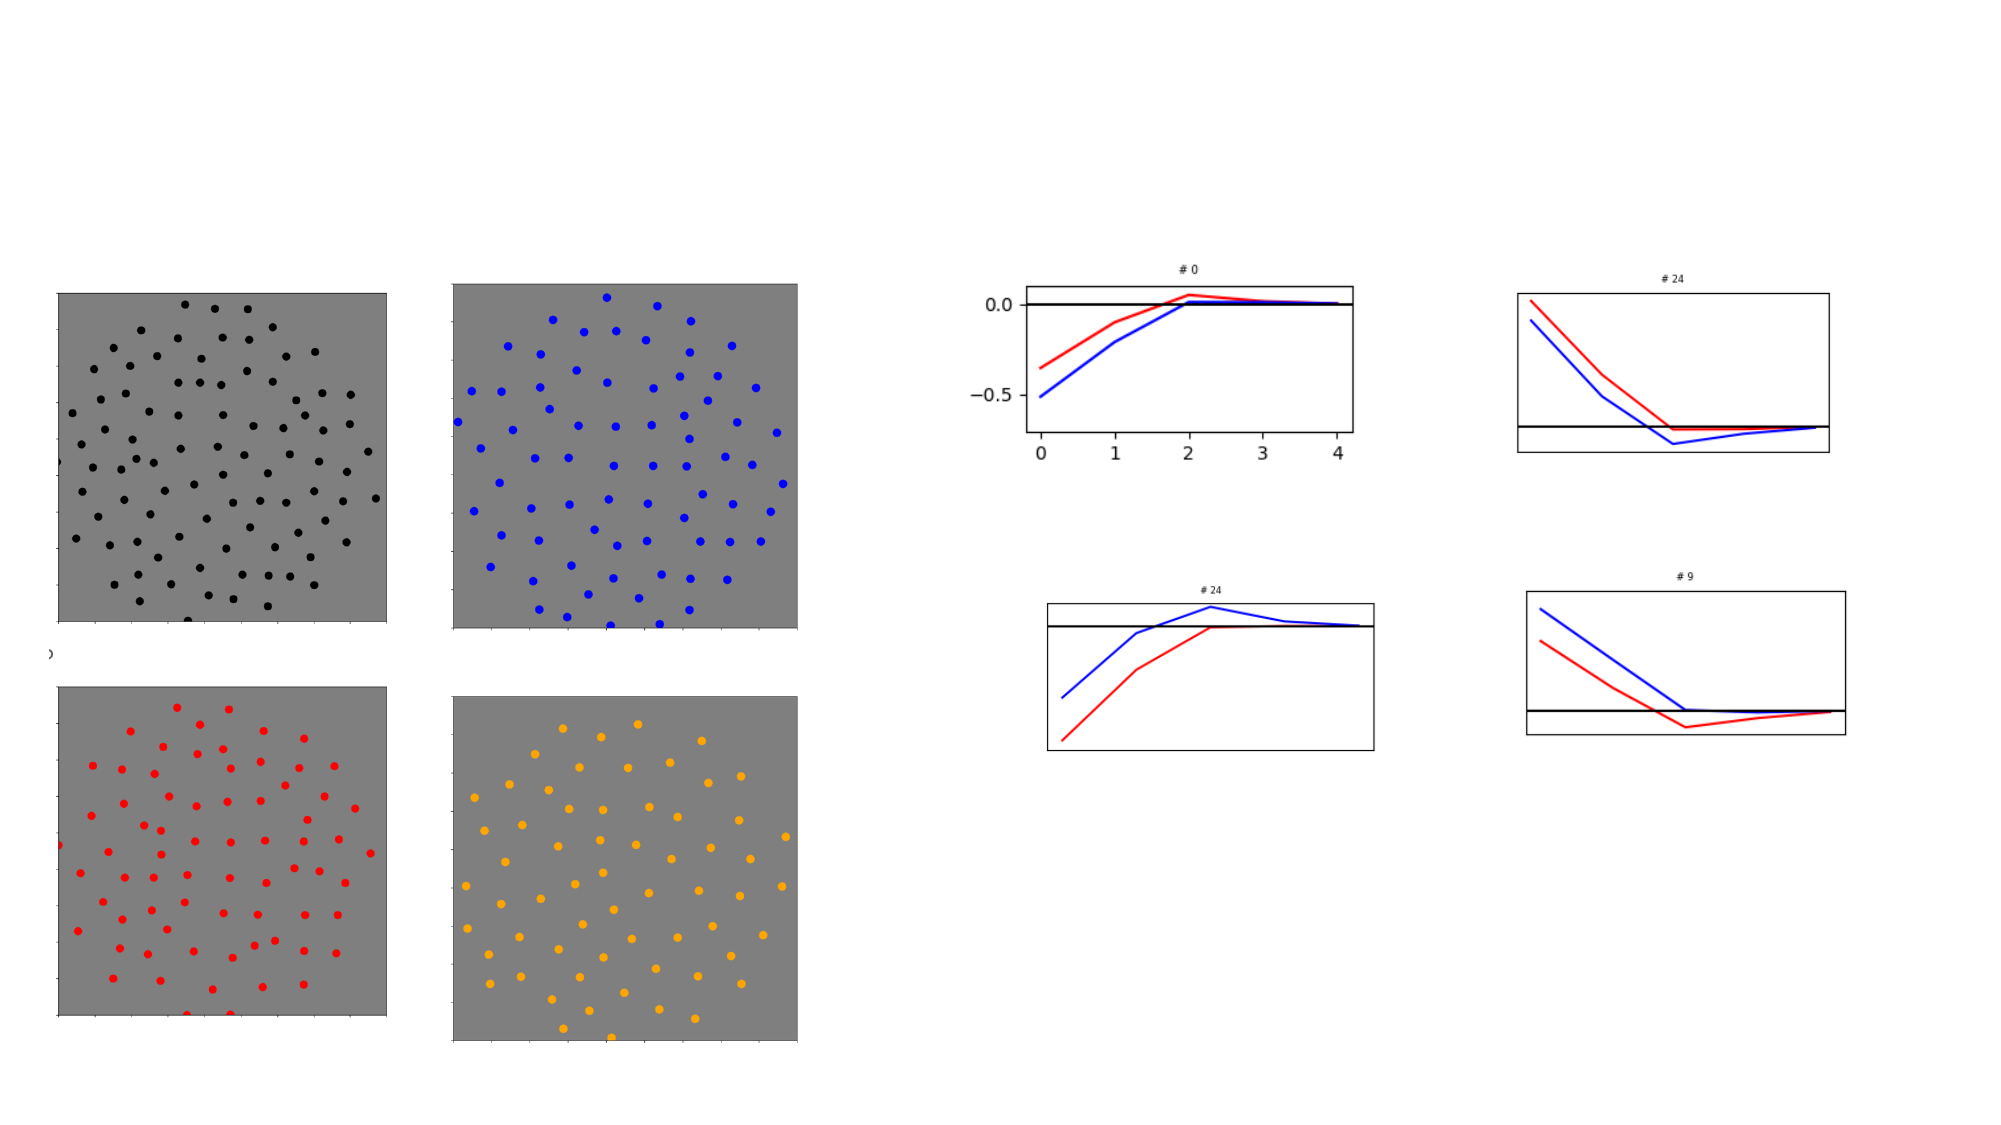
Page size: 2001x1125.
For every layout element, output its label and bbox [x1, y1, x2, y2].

picture [446, 277, 808, 1049]
picture [1489, 563, 1880, 768]
picture [49, 286, 406, 1023]
picture [1474, 245, 1863, 469]
picture [944, 245, 1387, 481]
picture [1008, 563, 1402, 768]
